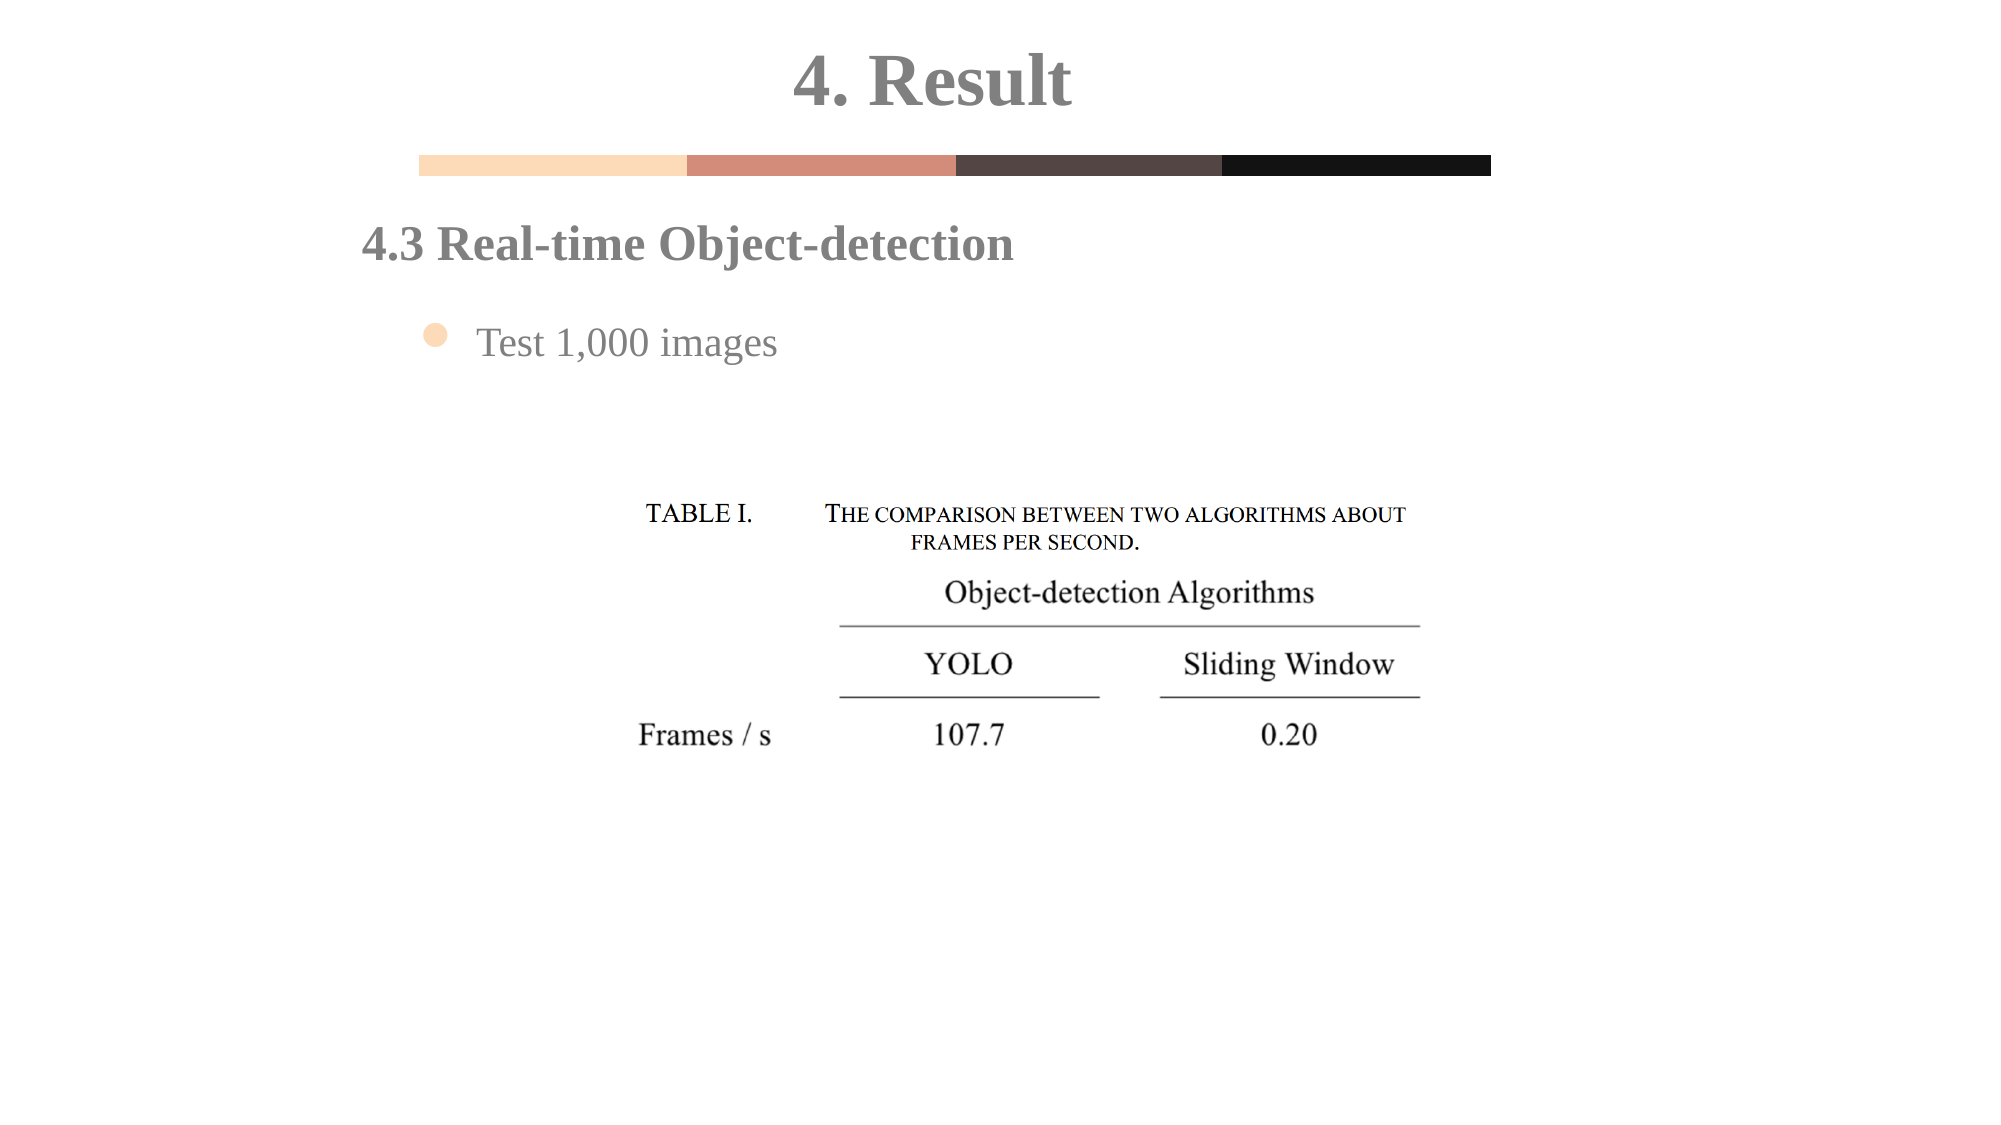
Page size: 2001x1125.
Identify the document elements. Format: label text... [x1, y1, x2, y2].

picture [618, 492, 1425, 757]
text_box 4.3 Real-time Object-detection [347, 209, 1639, 291]
text_box Test 1,000 images [405, 313, 1588, 373]
text_box 4. Result [779, 33, 1089, 133]
